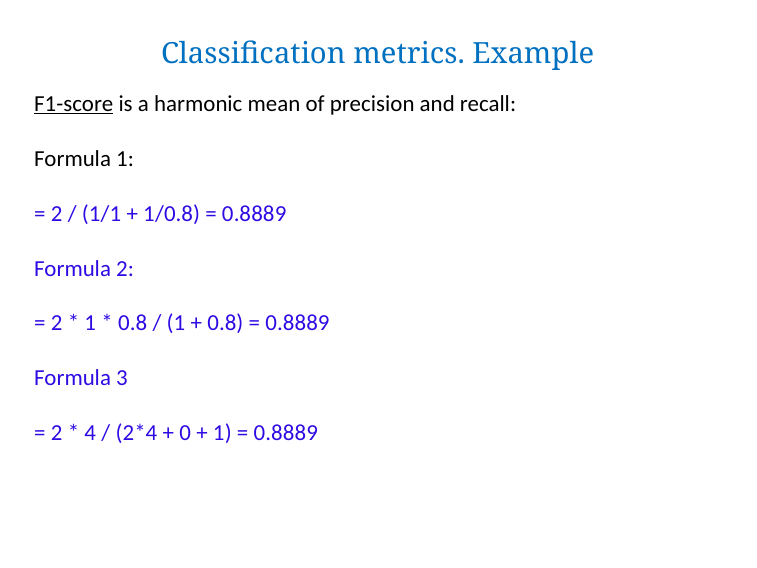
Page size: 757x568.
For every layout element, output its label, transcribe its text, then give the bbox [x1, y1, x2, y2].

title Classification metrics. Example [0, 34, 757, 130]
